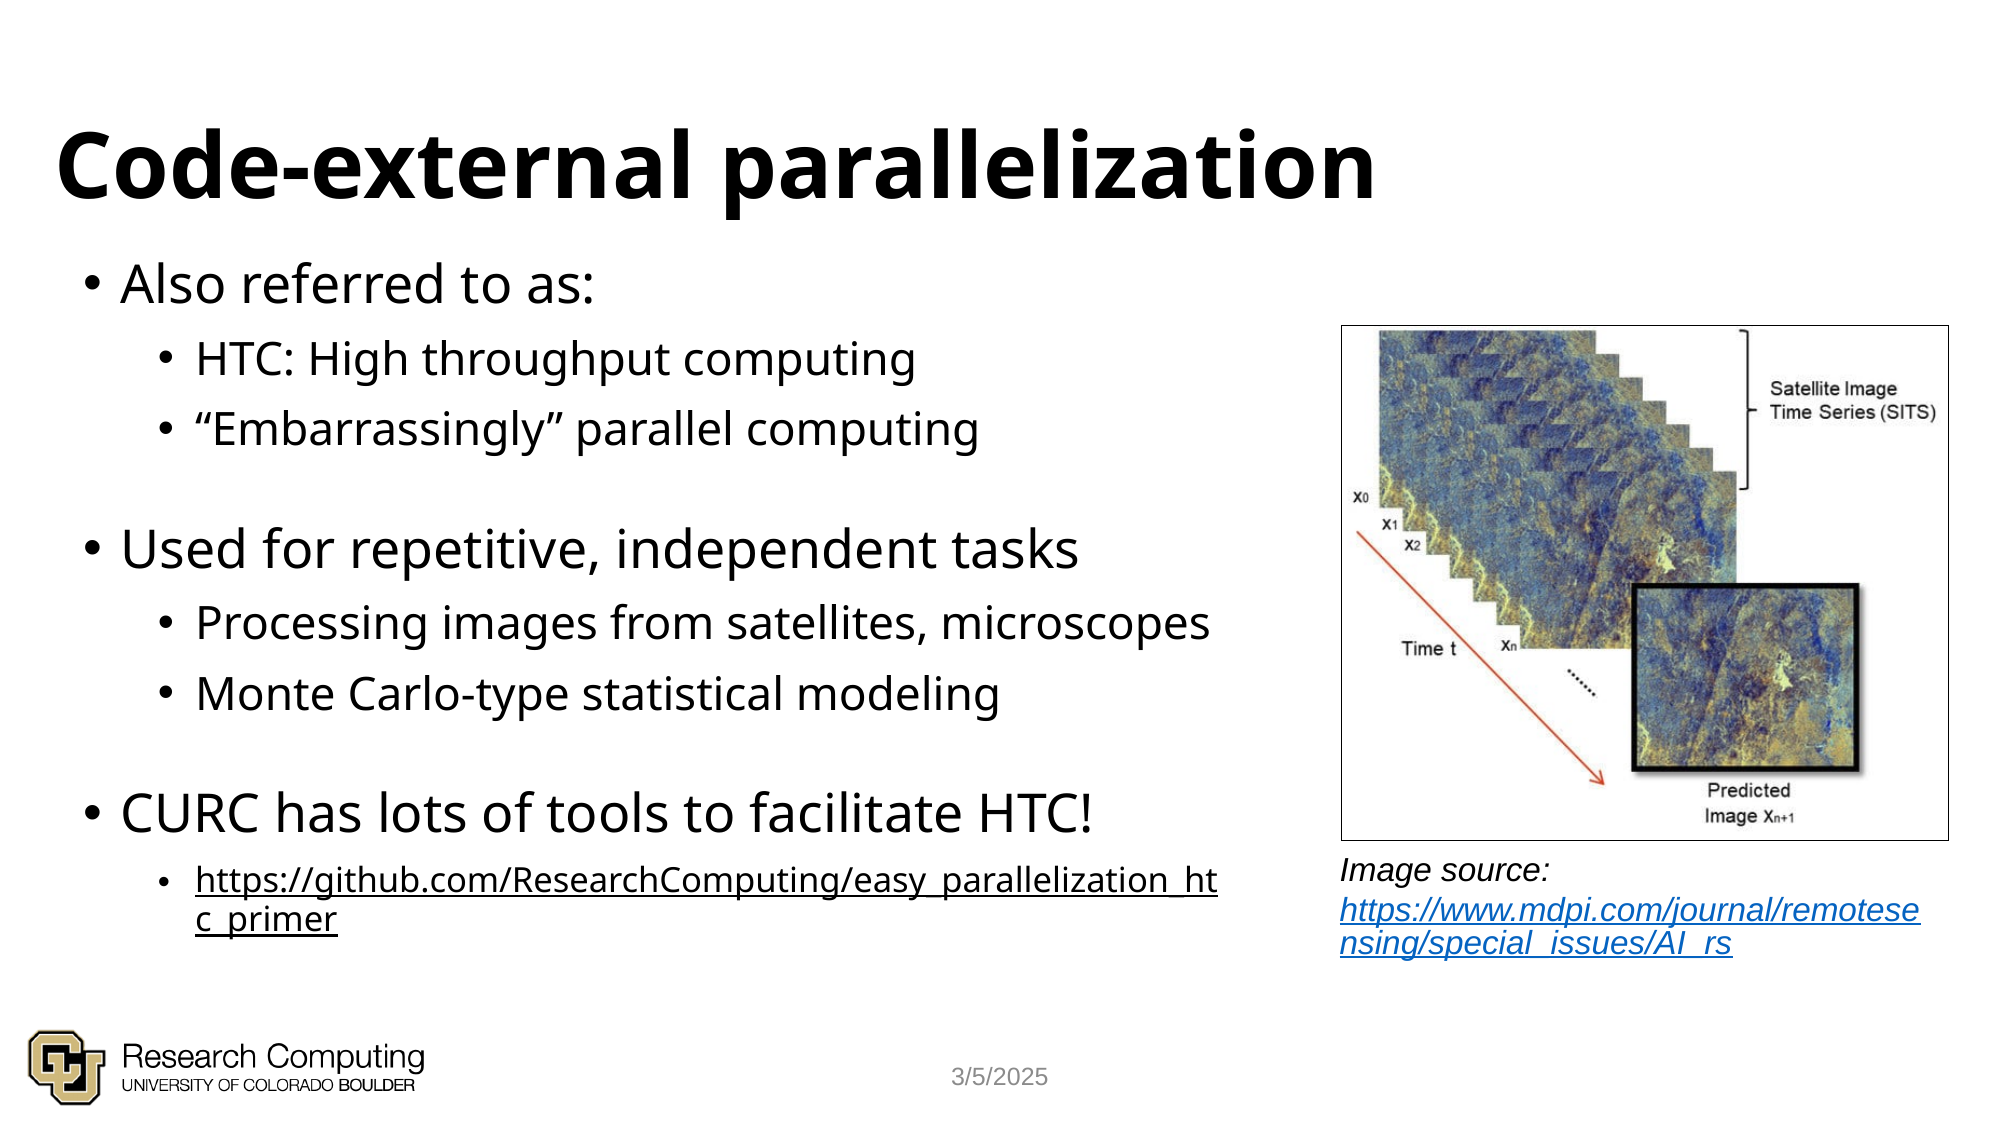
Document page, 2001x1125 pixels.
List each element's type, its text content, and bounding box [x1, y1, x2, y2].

picture [1341, 325, 1949, 841]
text_box Also referred to as: HTC: High throughput computing “Embarrassingly” parallel computing Used for repetitive, independent tasks Processing images from satellites, microscopes Monte Carlo-type statistical modeling CURC has lots of tools to facilitate HTC! https://github.com/ResearchComputing/easy_parallelization_htc_primer [68, 236, 1244, 966]
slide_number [774, 1045, 1225, 1105]
picture [0, 1024, 775, 1121]
text_box Image source: https://www.mdpi.com/journal/remotesensing/special_issues/AI_rs [1324, 840, 1949, 975]
title Code-external parallelization [39, 59, 1978, 278]
